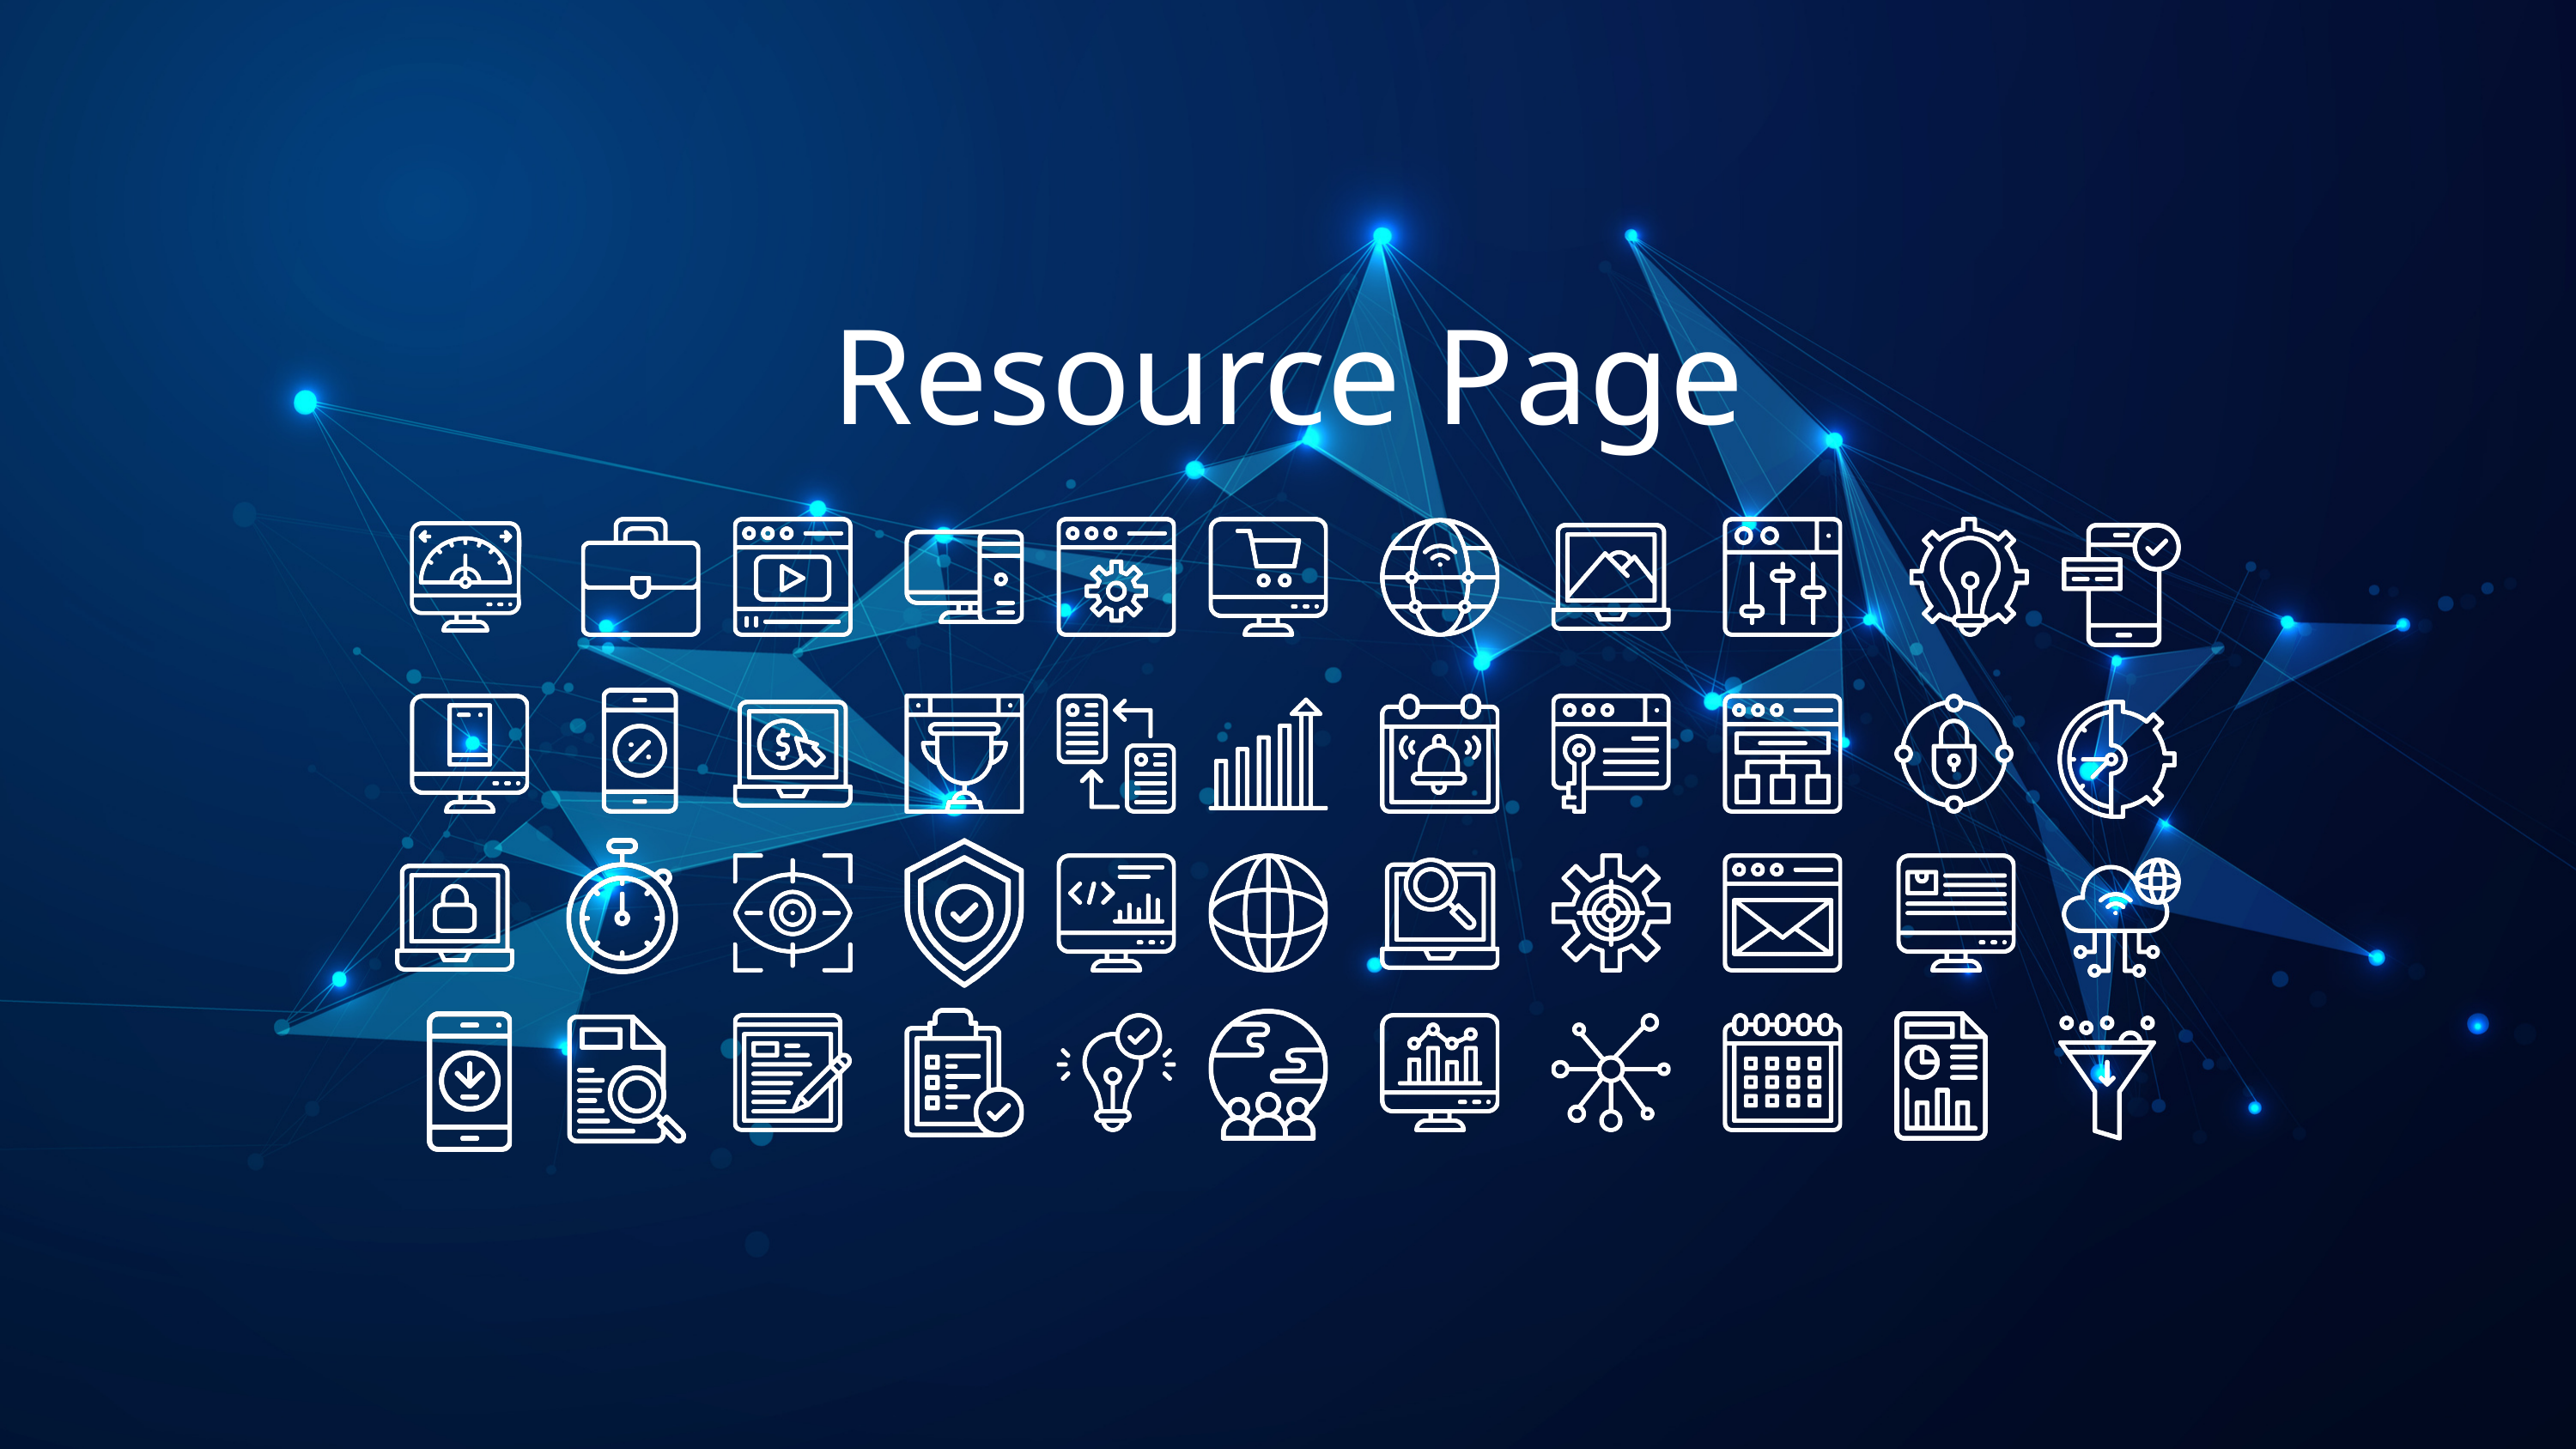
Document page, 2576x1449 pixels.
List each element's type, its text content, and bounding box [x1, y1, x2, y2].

text_box [1722, 853, 1843, 973]
text_box [1056, 853, 1176, 973]
text_box [1056, 694, 1176, 814]
text_box [1909, 517, 2029, 637]
text_box [601, 688, 678, 814]
text_box [2057, 700, 2177, 819]
text_box [904, 694, 1024, 814]
text_box [904, 838, 1024, 988]
text_box [1380, 694, 1500, 814]
text_box [580, 517, 701, 637]
text_box [2062, 858, 2181, 978]
text_box [732, 700, 853, 808]
text_box [567, 1013, 687, 1144]
text_box [427, 1011, 513, 1153]
text_box [1894, 694, 2014, 814]
text_box [395, 864, 514, 972]
text_box [732, 517, 853, 637]
text_box [1551, 694, 1671, 814]
text_box [732, 853, 853, 973]
text_box [1208, 517, 1328, 637]
text_box [1056, 517, 1176, 637]
text_box [1380, 517, 1500, 637]
text_box [566, 838, 678, 974]
text_box [410, 521, 530, 633]
text_box Resource Page [716, 279, 1860, 451]
text_box [1722, 694, 1843, 814]
text_box [410, 694, 530, 814]
text_box [0, 0, 2576, 1449]
text_box [1722, 517, 1843, 637]
text_box [2062, 523, 2181, 648]
text_box [1208, 853, 1328, 973]
text_box [732, 1013, 853, 1132]
text_box [1551, 853, 1671, 973]
text_box [1056, 1013, 1176, 1133]
text_box [904, 530, 1024, 624]
text_box [1208, 697, 1328, 810]
text_box [1551, 523, 1671, 631]
text_box [2057, 1016, 2157, 1142]
text_box [1896, 853, 2016, 973]
text_box [1380, 1013, 1500, 1133]
text_box [1208, 1004, 1328, 1142]
text_box [1380, 856, 1500, 970]
text_box [1551, 1013, 1671, 1133]
text_box [1722, 1013, 1843, 1133]
text_box [904, 1008, 1024, 1138]
text_box [1894, 1011, 1988, 1142]
